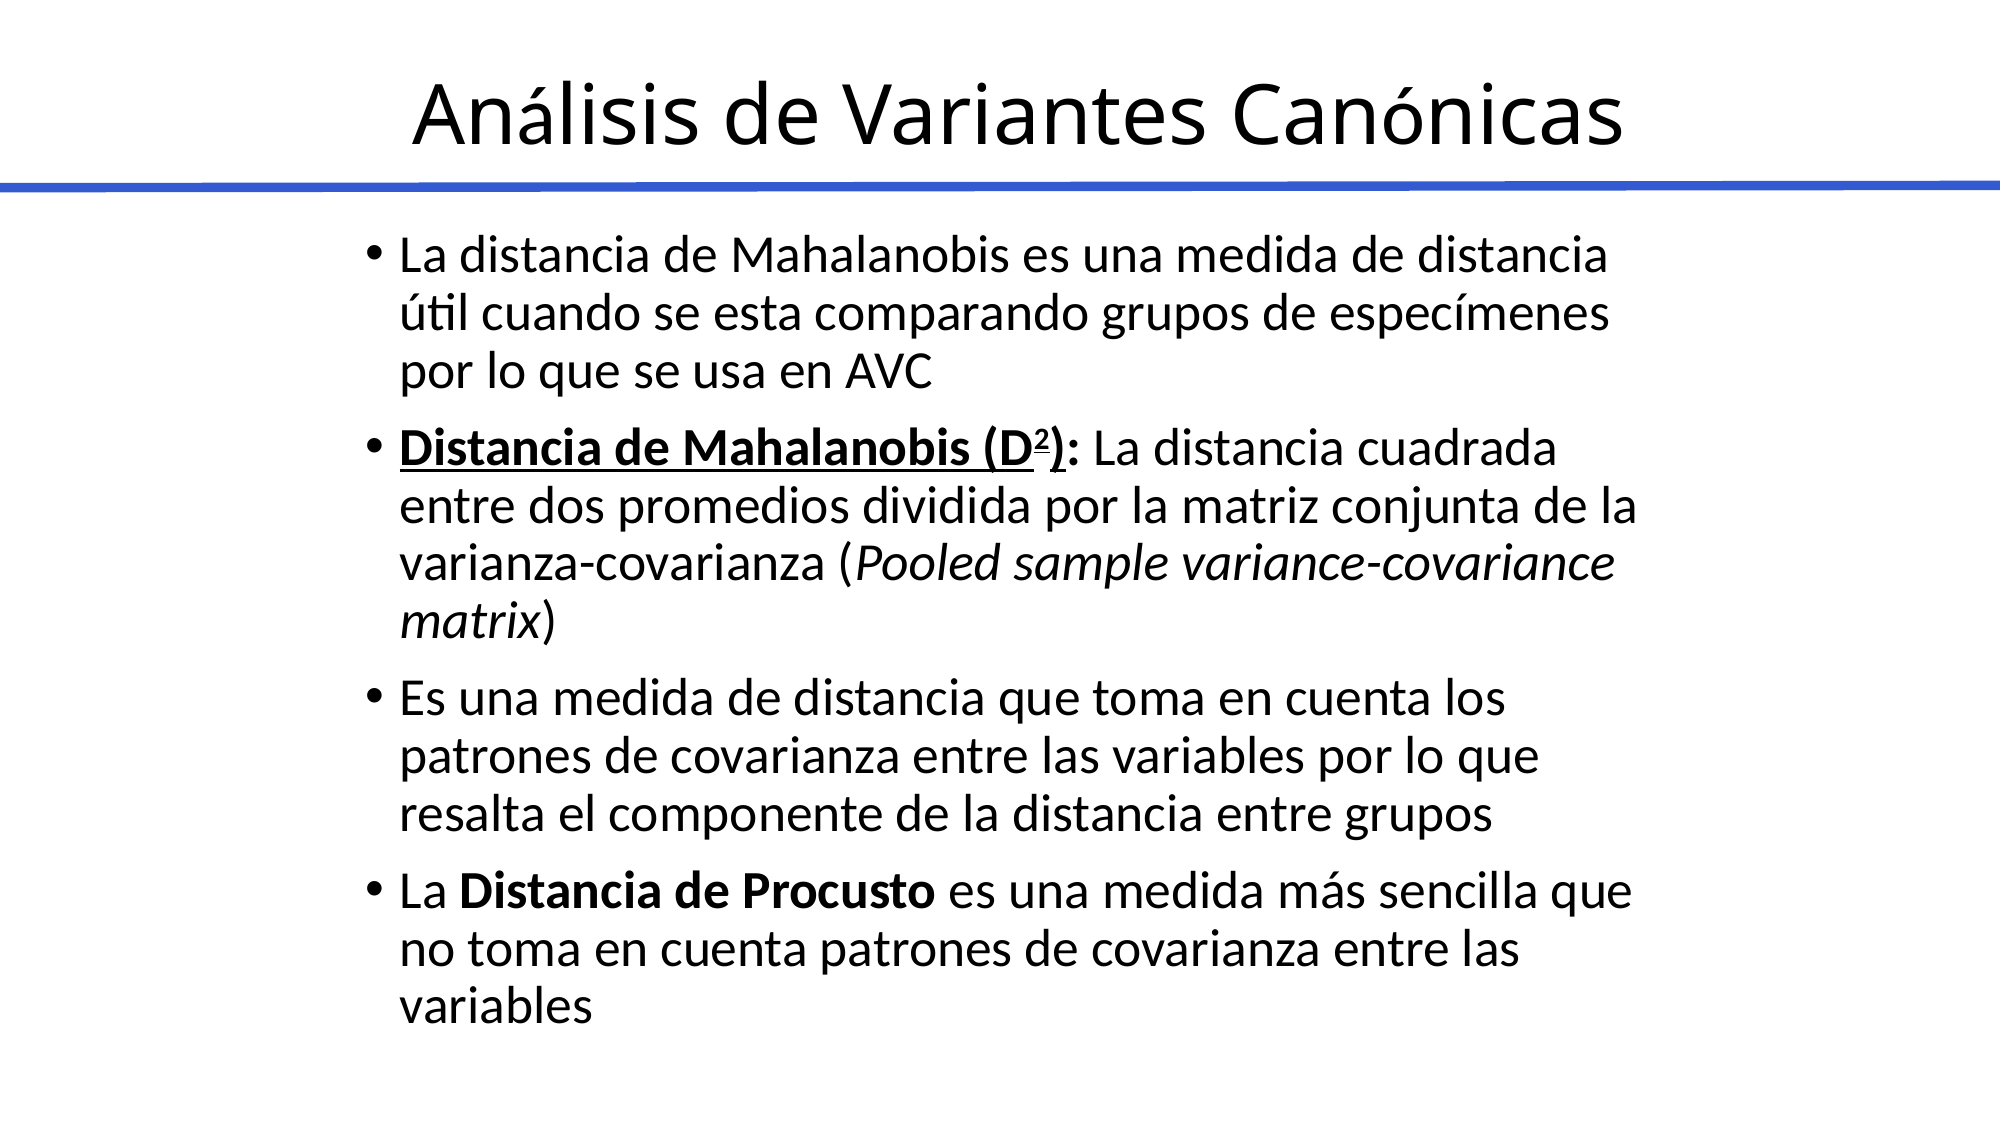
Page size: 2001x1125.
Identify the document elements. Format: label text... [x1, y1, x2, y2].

text_box Análisis de Variantes Canónicas [324, 53, 1713, 169]
list La distancia de Mahalanobis es una medida de distancia útil cuando se esta comparando grupos de especímenes por lo que se usa en AVC Distancia de Mahalanobis (D2): La distancia cuadrada entre dos promedios dividida por la matriz conjunta de la varianza-covarianza (Pooled sample variance-covariance matrix) Es una medida de distancia que toma en cuenta los patrones de covarianza entre las variables por lo que resalta el componente de la distancia entre grupos La Distancia de Procusto es una medida más sencilla que no toma en cuenta patrones de covarianza entre las variables [350, 218, 1688, 1050]
